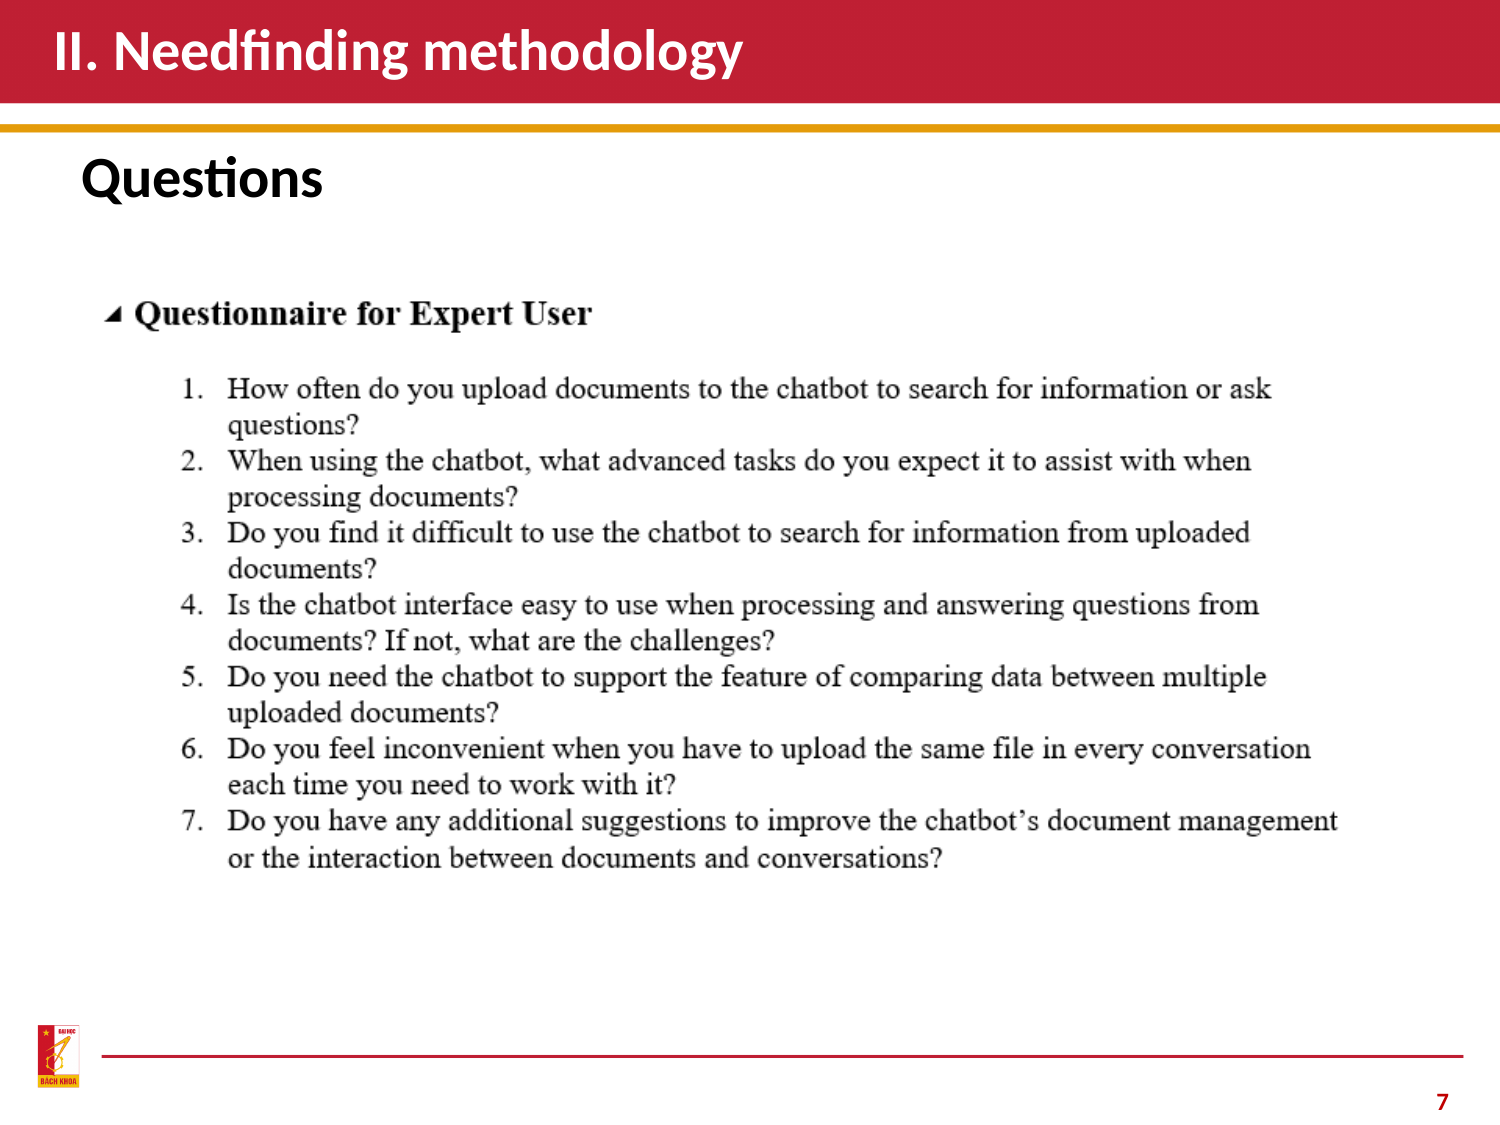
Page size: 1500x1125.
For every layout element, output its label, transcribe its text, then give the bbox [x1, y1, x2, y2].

title II. Needfinding methodology [38, 12, 1462, 87]
text_box Questions [66, 131, 339, 216]
picture [0, 0, 1500, 1125]
slide_number 7 [1126, 1078, 1464, 1125]
